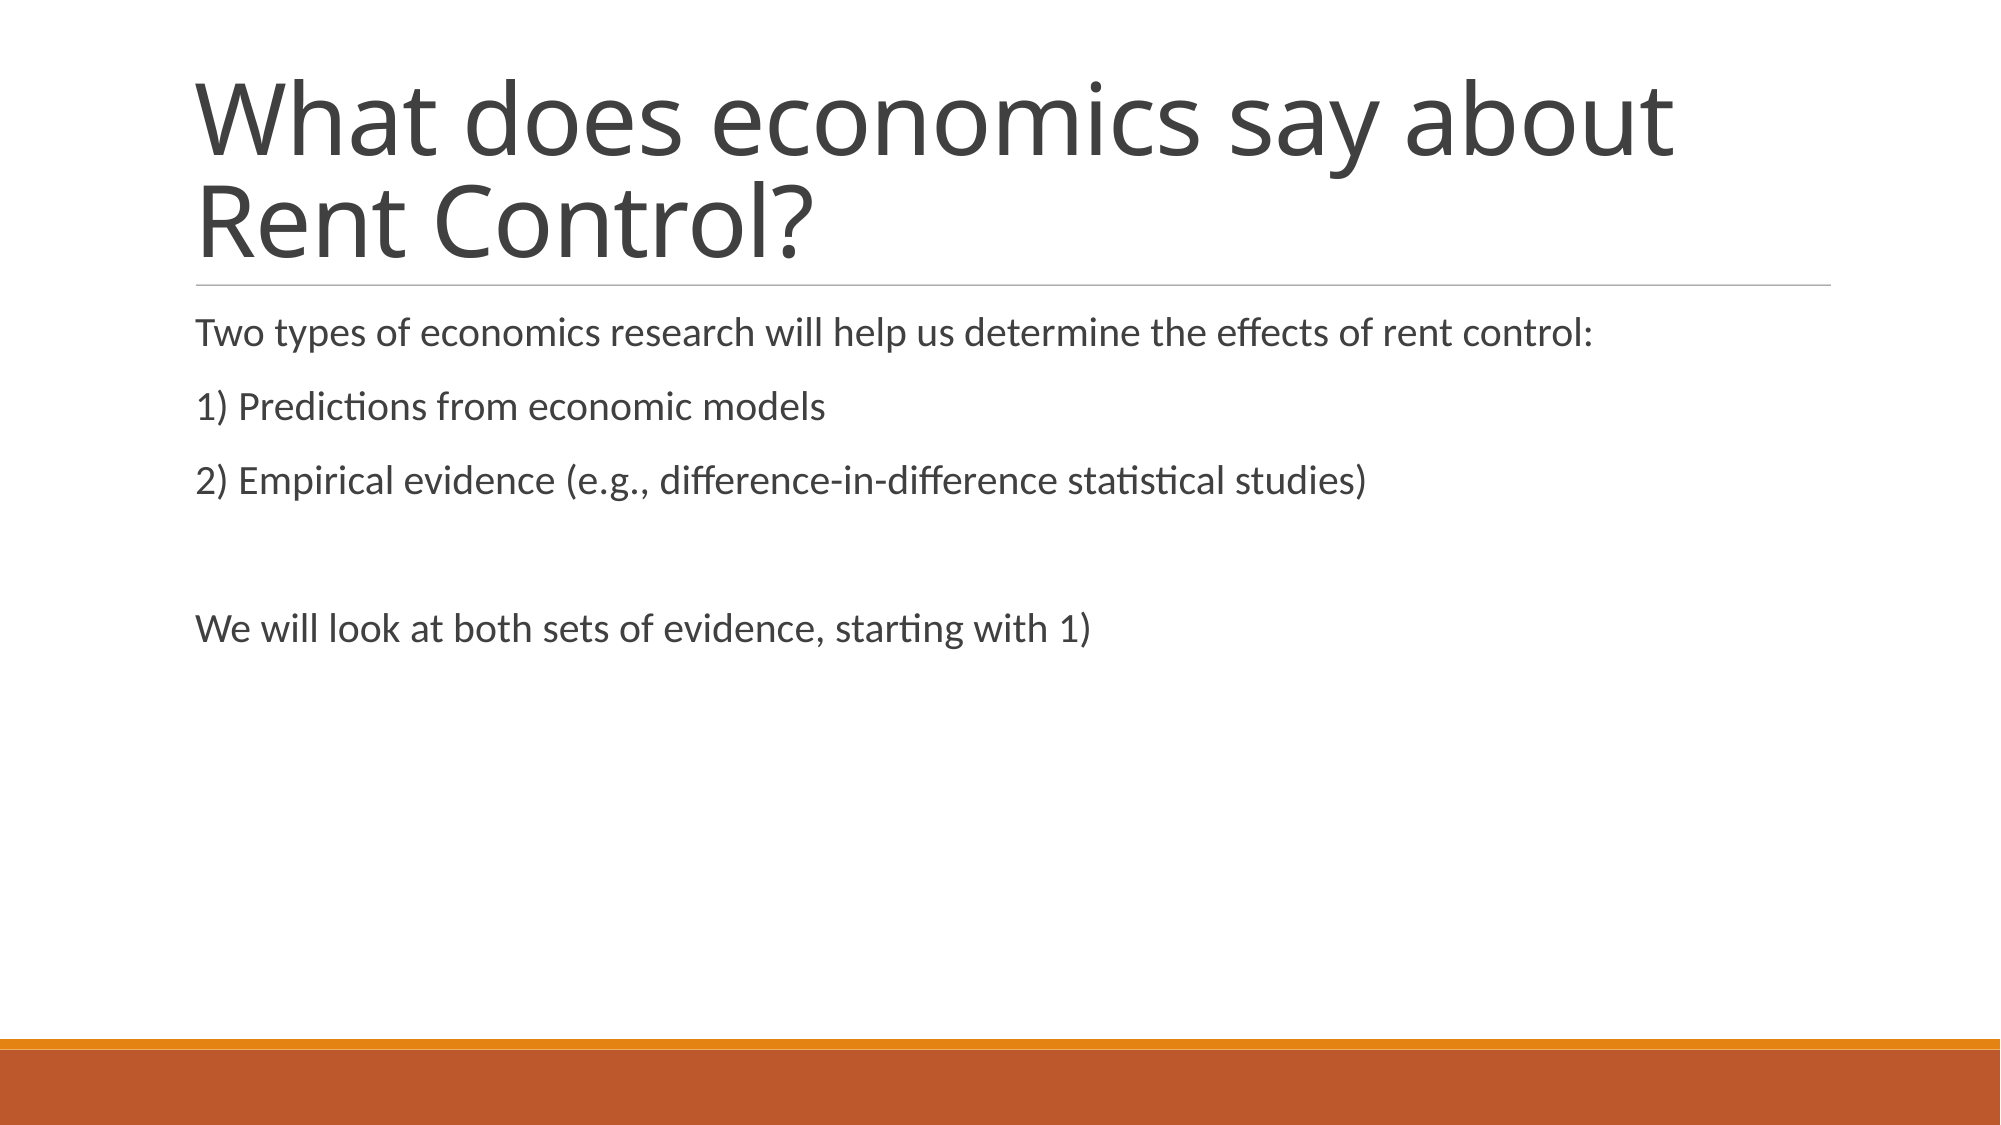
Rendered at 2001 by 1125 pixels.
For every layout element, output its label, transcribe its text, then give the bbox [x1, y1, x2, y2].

list Two types of economics research will help us determine the effects of rent control: 1) Predictions from economic models 2) Empirical evidence (e.g., difference-in-difference statistical studies) We will look at both sets of evidence, starting with 1) [180, 302, 1830, 963]
title What does economics say about Rent Control? [180, 47, 1830, 285]
